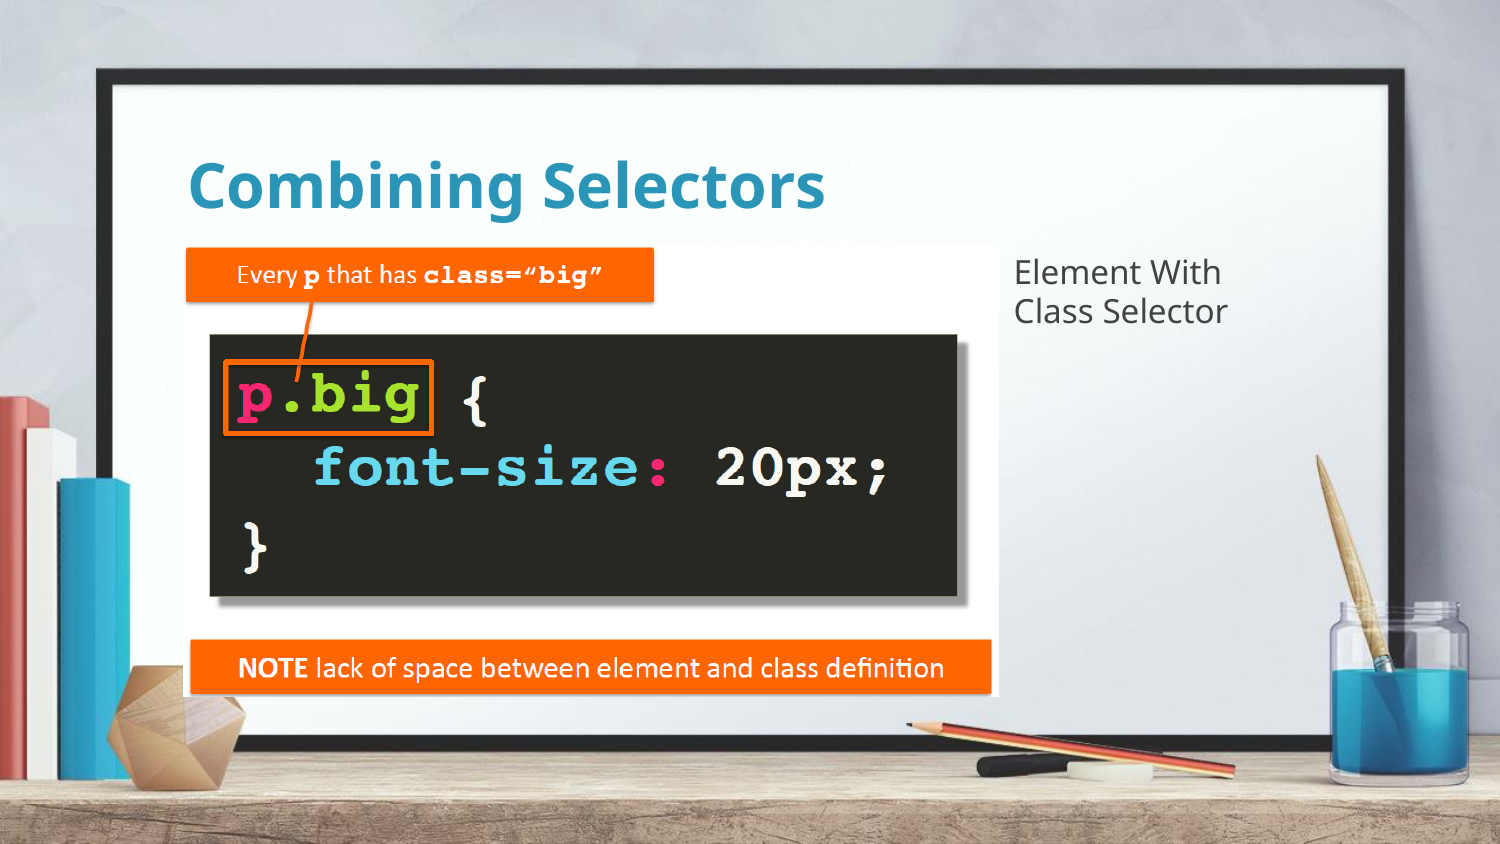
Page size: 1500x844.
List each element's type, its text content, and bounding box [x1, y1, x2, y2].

picture [0, 0, 1500, 844]
list Element With Class Selector [986, 235, 1324, 680]
title Combining Selectors [172, 130, 1324, 254]
